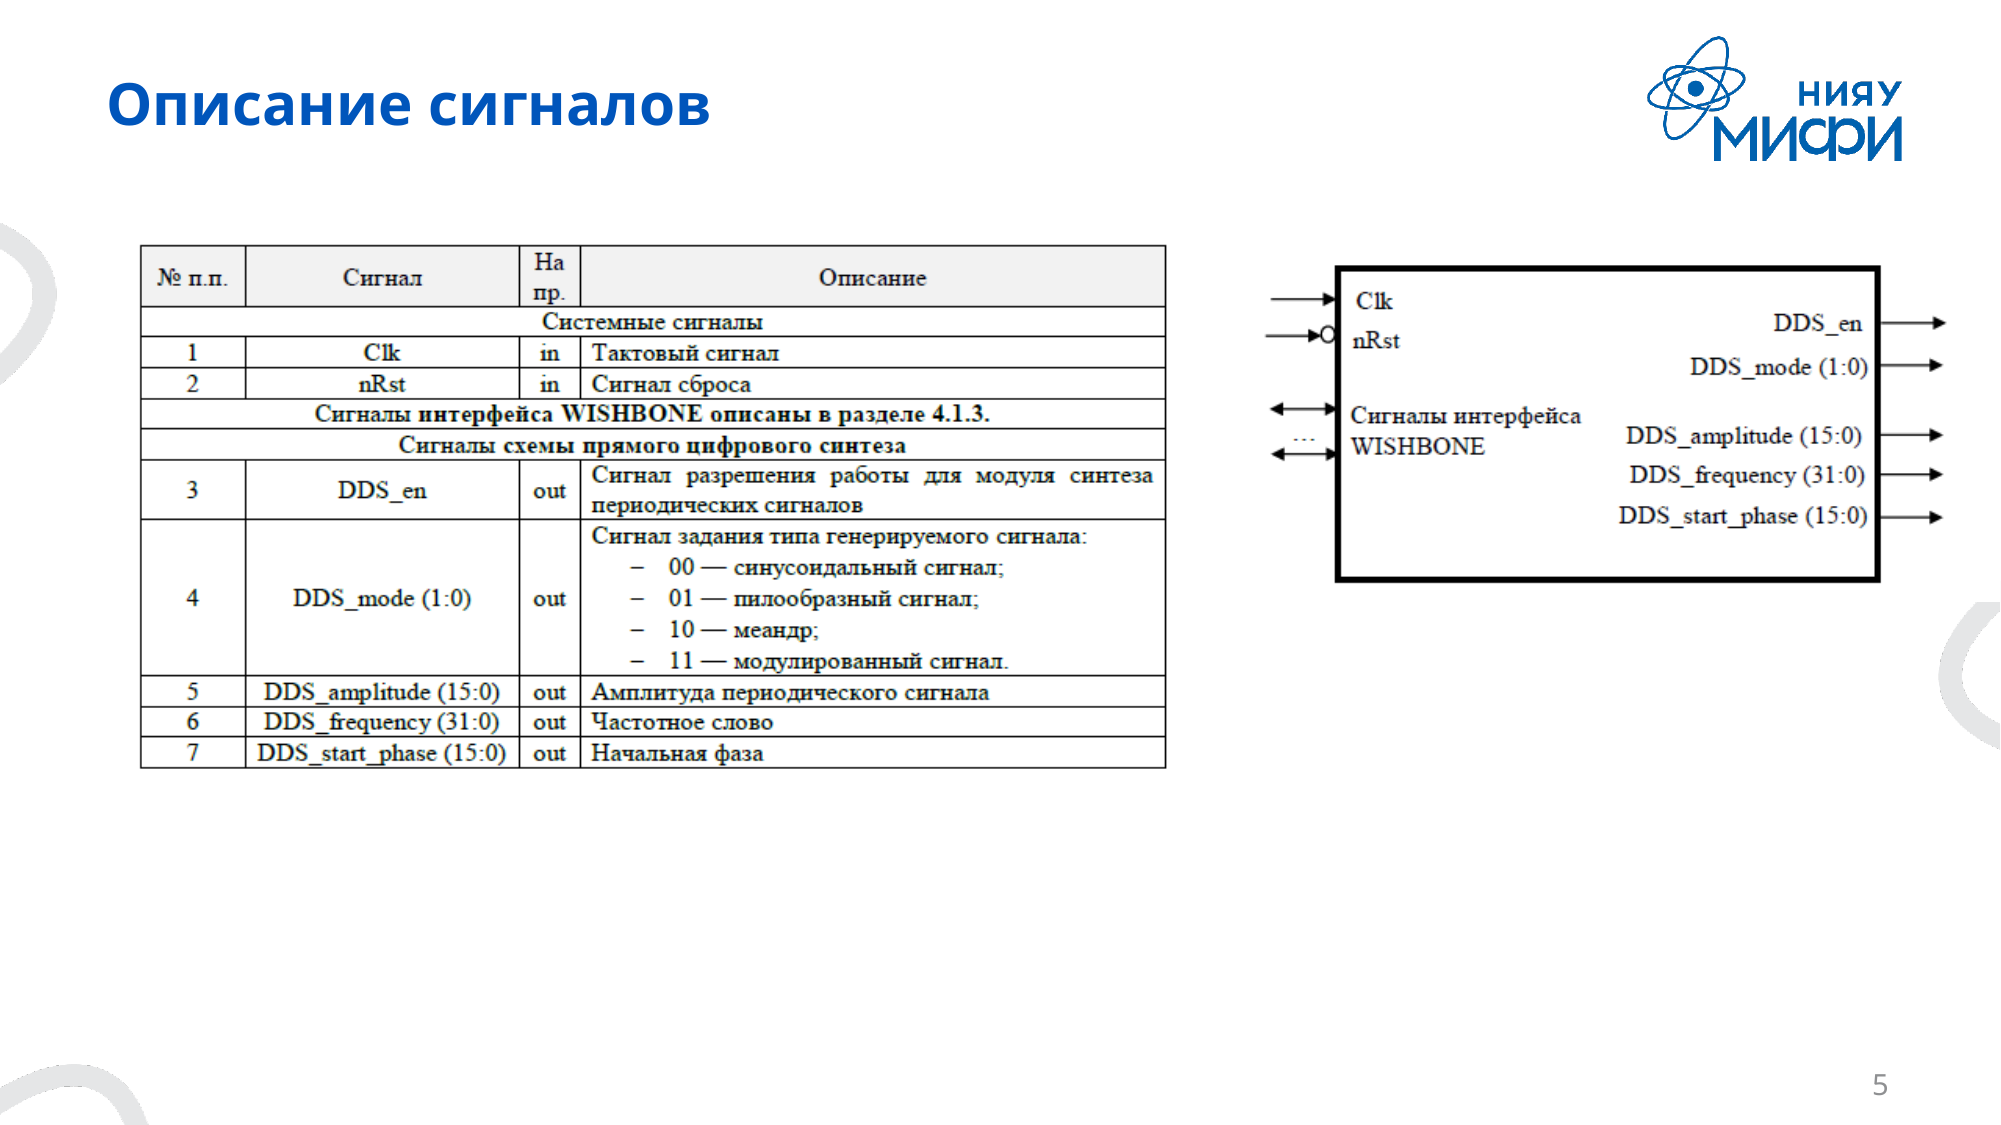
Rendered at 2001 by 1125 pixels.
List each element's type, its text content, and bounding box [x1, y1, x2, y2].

picture [131, 239, 1176, 783]
picture [0, 208, 122, 456]
picture [1637, 27, 1910, 173]
title Описание сигналов [91, 58, 1601, 145]
picture [1224, 239, 2001, 767]
picture [0, 1032, 162, 1125]
